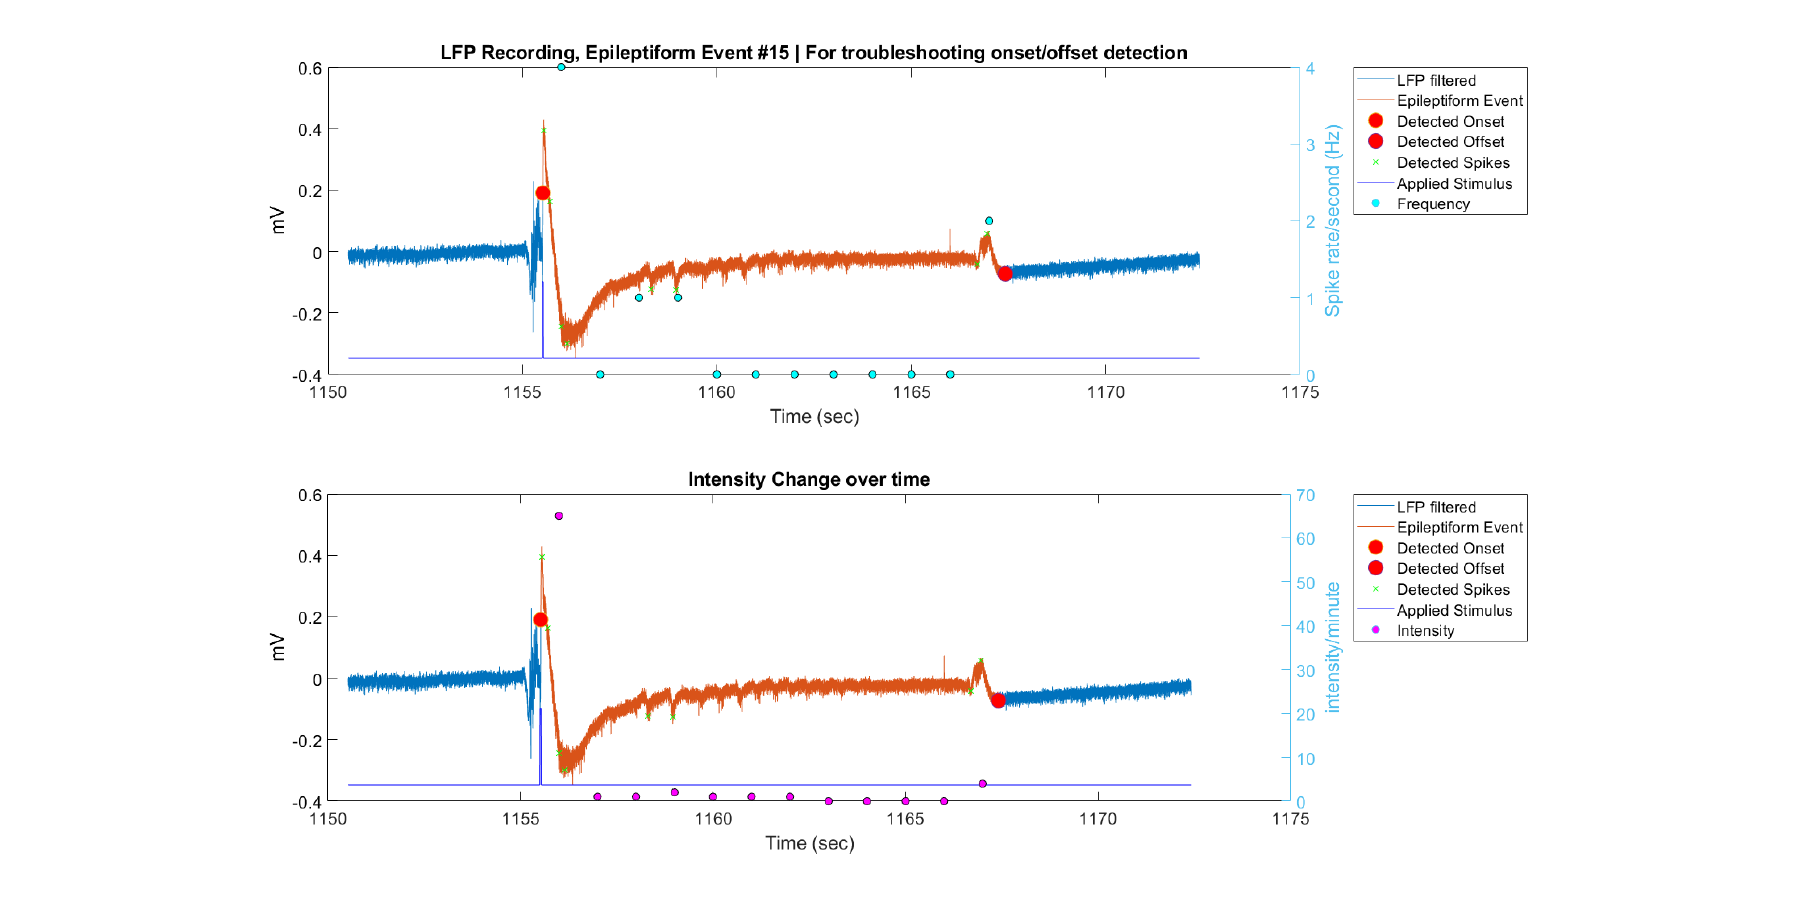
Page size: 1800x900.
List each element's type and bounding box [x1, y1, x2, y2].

picture [126, 0, 1674, 900]
